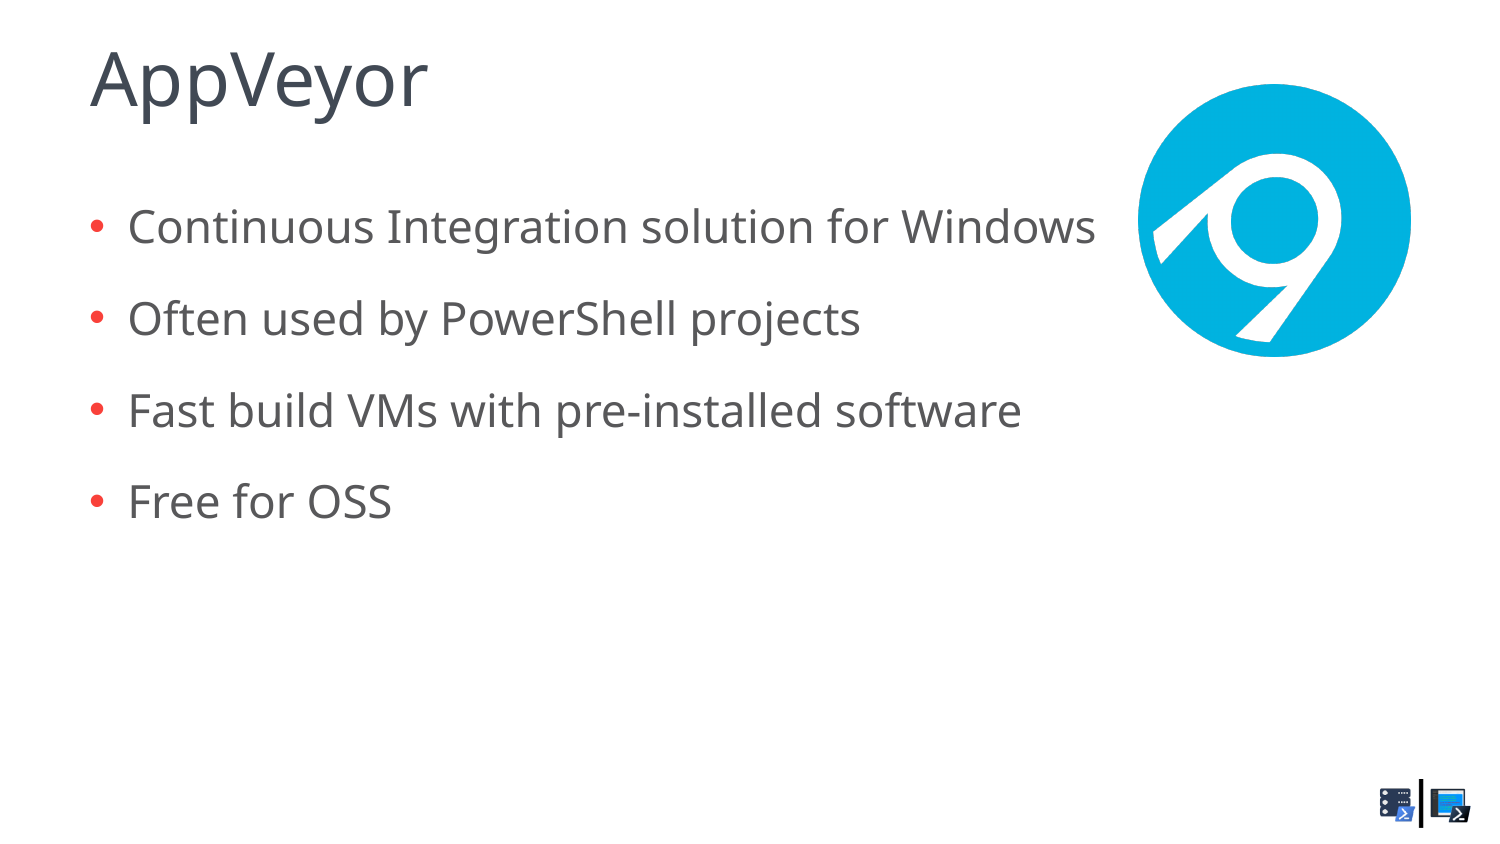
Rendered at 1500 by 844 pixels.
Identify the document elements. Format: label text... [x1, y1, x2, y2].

list Continuous Integration solution for Windows Often used by PowerShell projects Fast build VMs with pre-installed software Free for OSS [74, 163, 1427, 632]
picture [1138, 237, 1269, 358]
picture [1280, 239, 1411, 358]
picture [1154, 154, 1341, 342]
title AppVeyor [75, 41, 1425, 142]
picture [1291, 84, 1411, 202]
picture [1379, 779, 1471, 828]
picture [1138, 84, 1258, 204]
